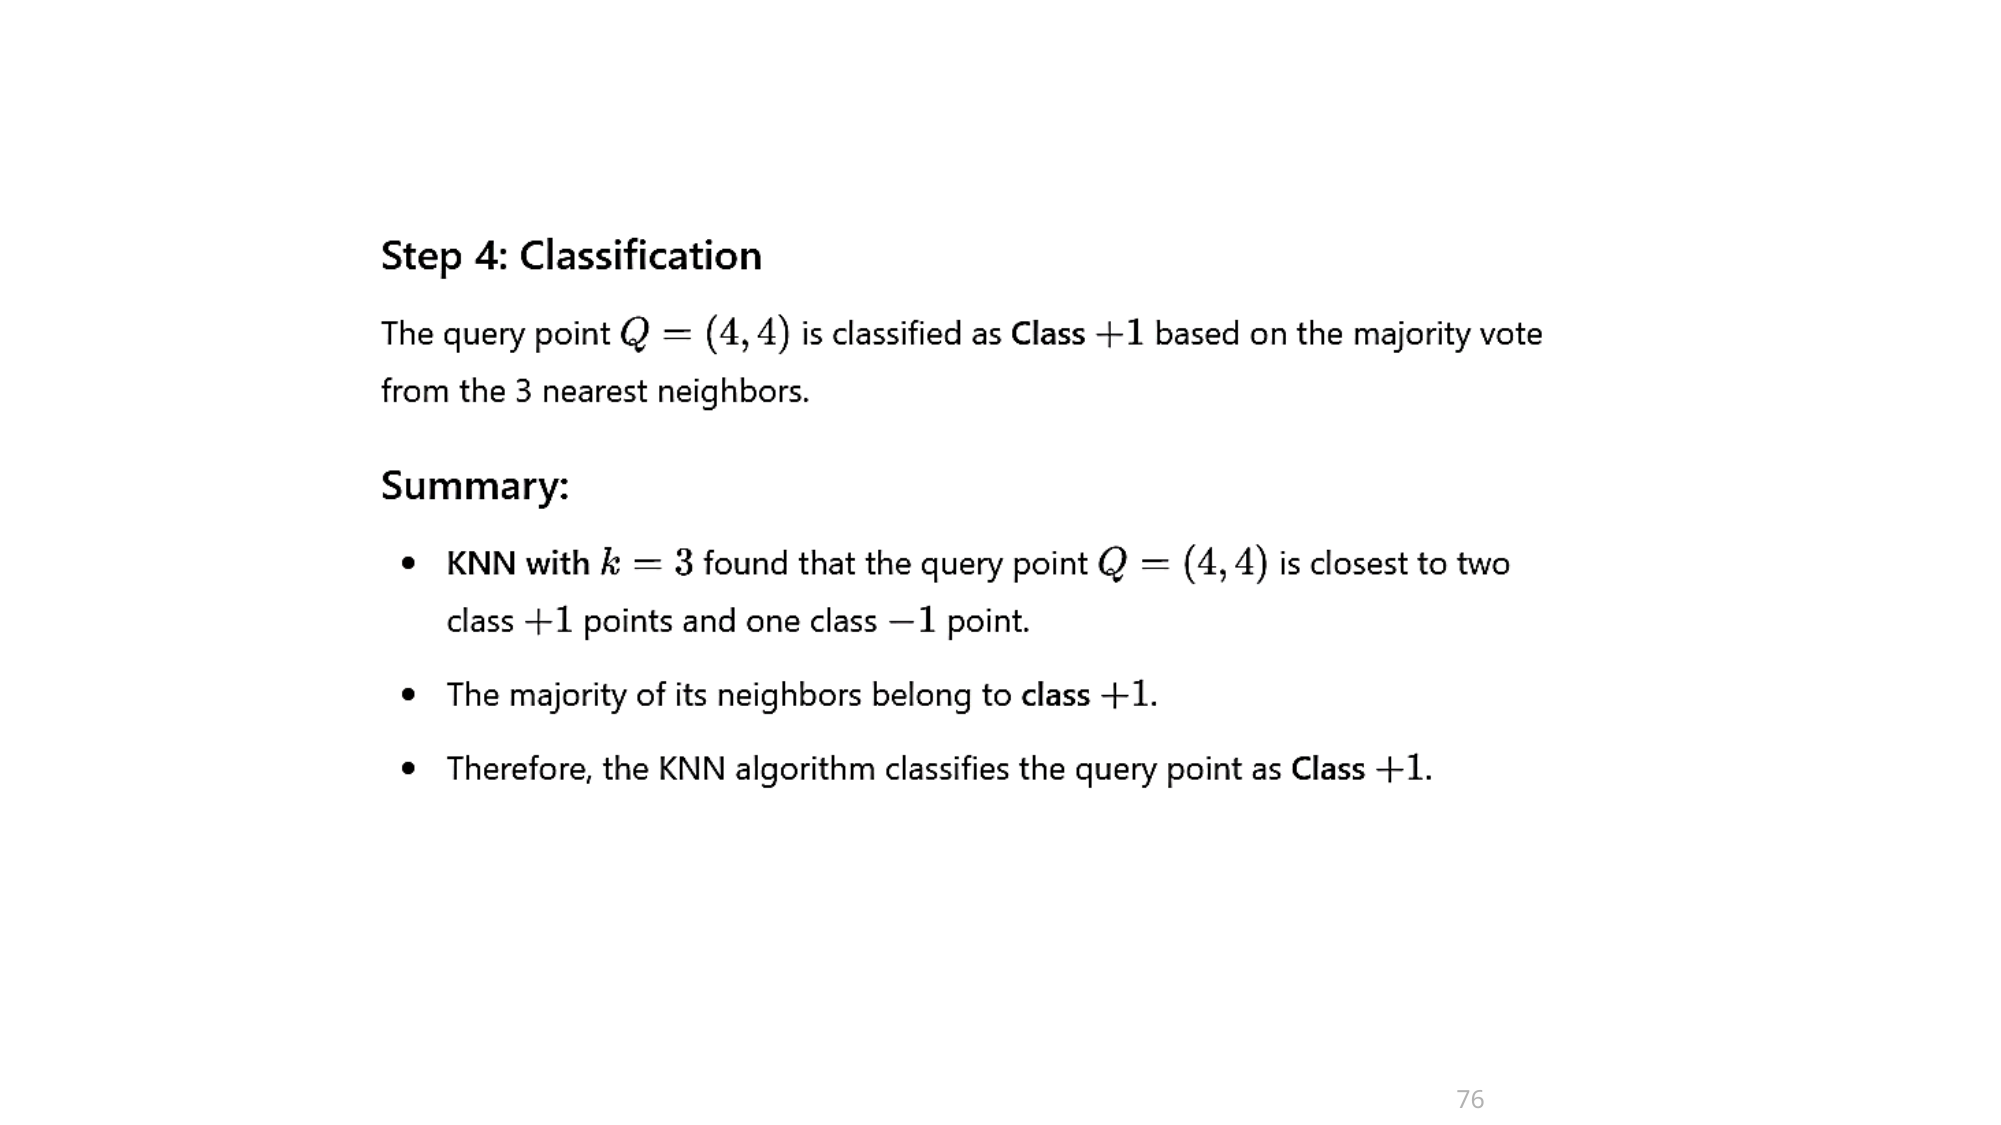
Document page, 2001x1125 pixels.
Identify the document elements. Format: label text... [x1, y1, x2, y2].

slide_number 76 [1187, 1062, 1500, 1125]
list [312, 212, 1758, 826]
